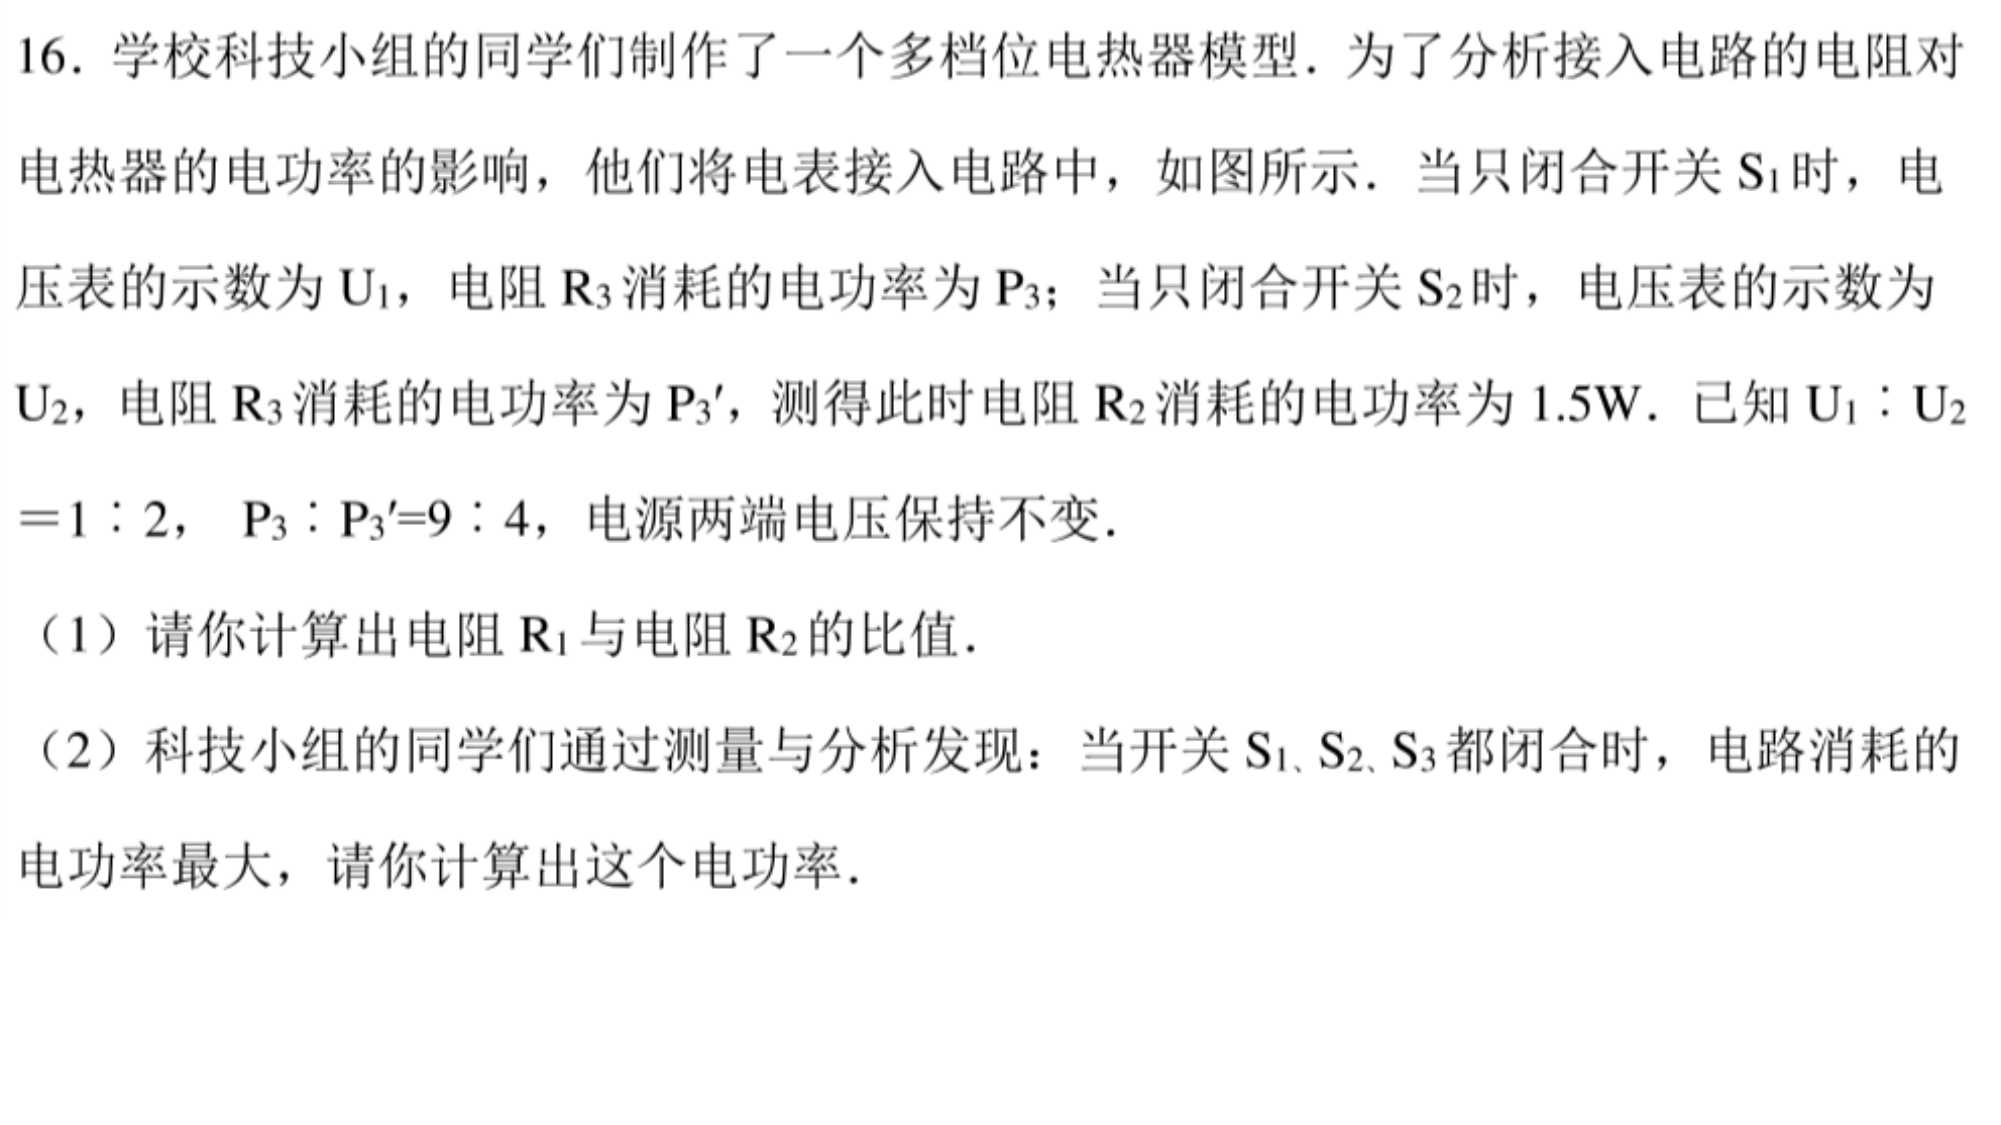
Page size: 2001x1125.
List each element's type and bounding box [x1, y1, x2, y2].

picture [0, 0, 2000, 913]
